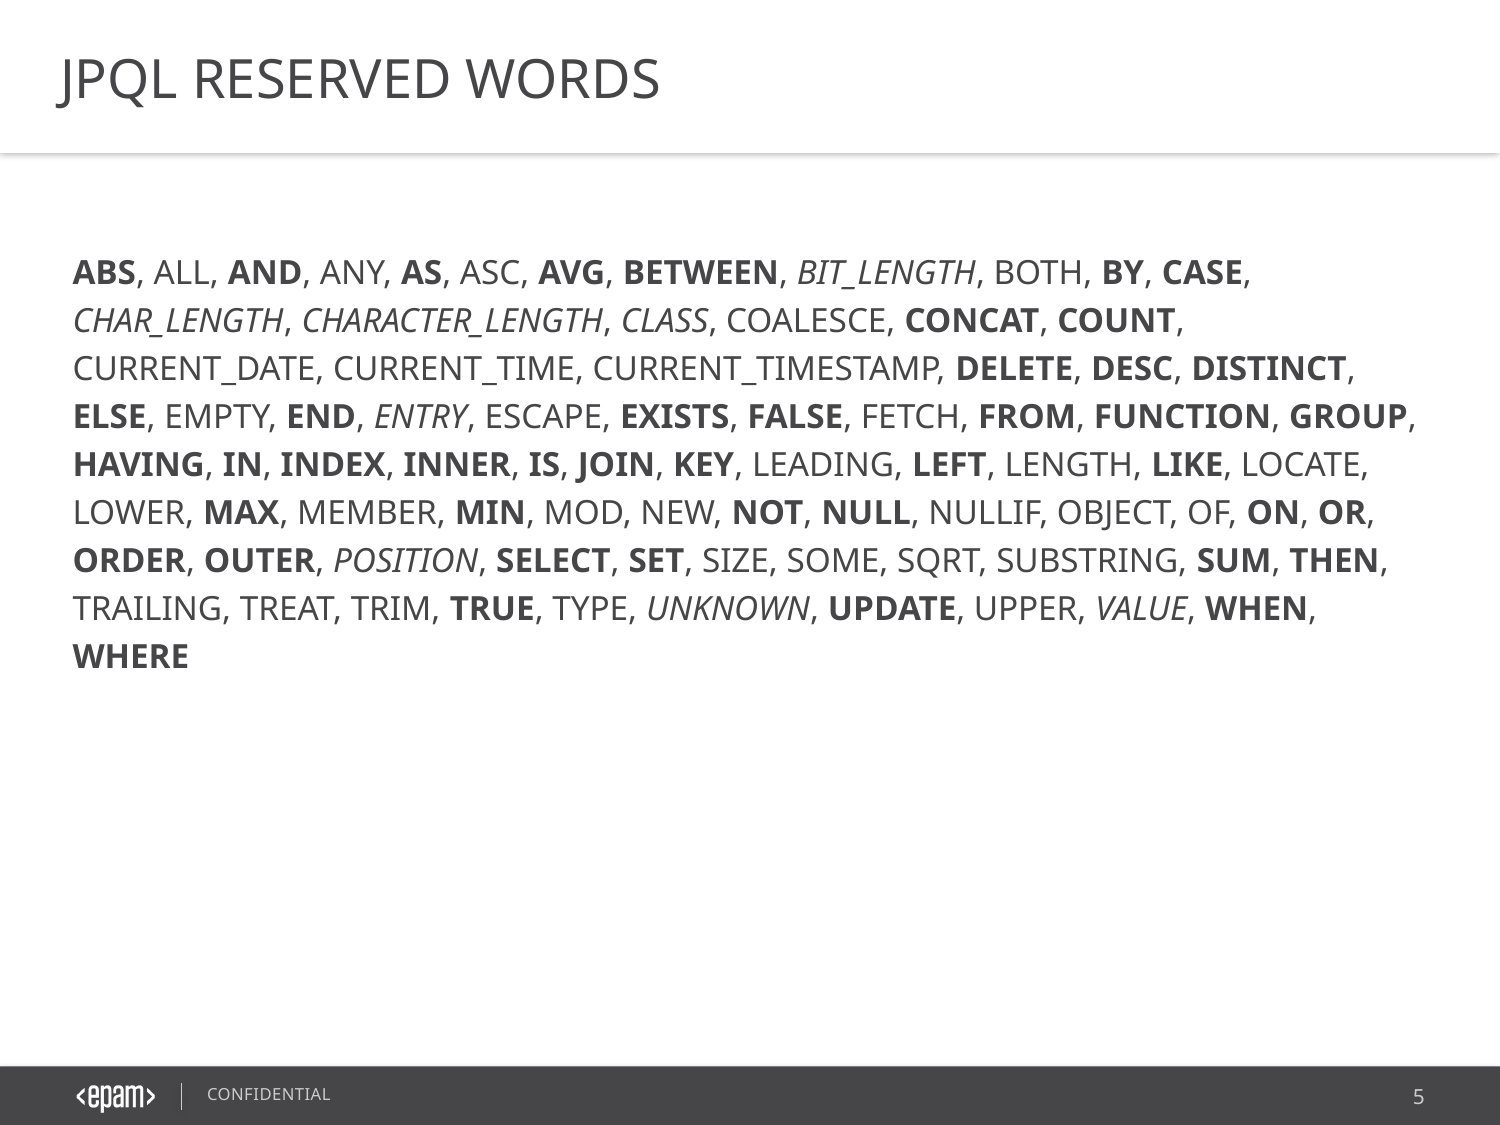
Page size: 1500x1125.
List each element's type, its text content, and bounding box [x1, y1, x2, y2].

list ABS, ALL, AND, ANY, AS, ASC, AVG, BETWEEN, BIT_LENGTH, BOTH, BY, CASE, CHAR_LENGTH, CHARACTER_LENGTH, CLASS, COALESCE, CONCAT, COUNT, CURRENT_DATE, CURRENT_TIME, CURRENT_TIMESTAMP, DELETE, DESC, DISTINCT, ELSE, EMPTY, END, ENTRY, ESCAPE, EXISTS, FALSE, FETCH, FROM, FUNCTION, GROUP, HAVING, IN, INDEX, INNER, IS, JOIN, KEY, LEADING, LEFT, LENGTH, LIKE, LOCATE, LOWER, MAX, MEMBER, MIN, MOD, NEW, NOT, NULL, NULLIF, OBJECT, OF, ON, OR, ORDER, OUTER, POSITION, SELECT, SET, SIZE, SOME, SQRT, SUBSTRING, SUM, THEN, TRAILING, TREAT, TRIM, TRUE, TYPE, UNKNOWN, UPDATE, UPPER, VALUE, WHEN, WHERE [57, 236, 1441, 987]
list JPQL RESERVED WORDS [0, 0, 1500, 153]
picture [76, 1085, 155, 1113]
